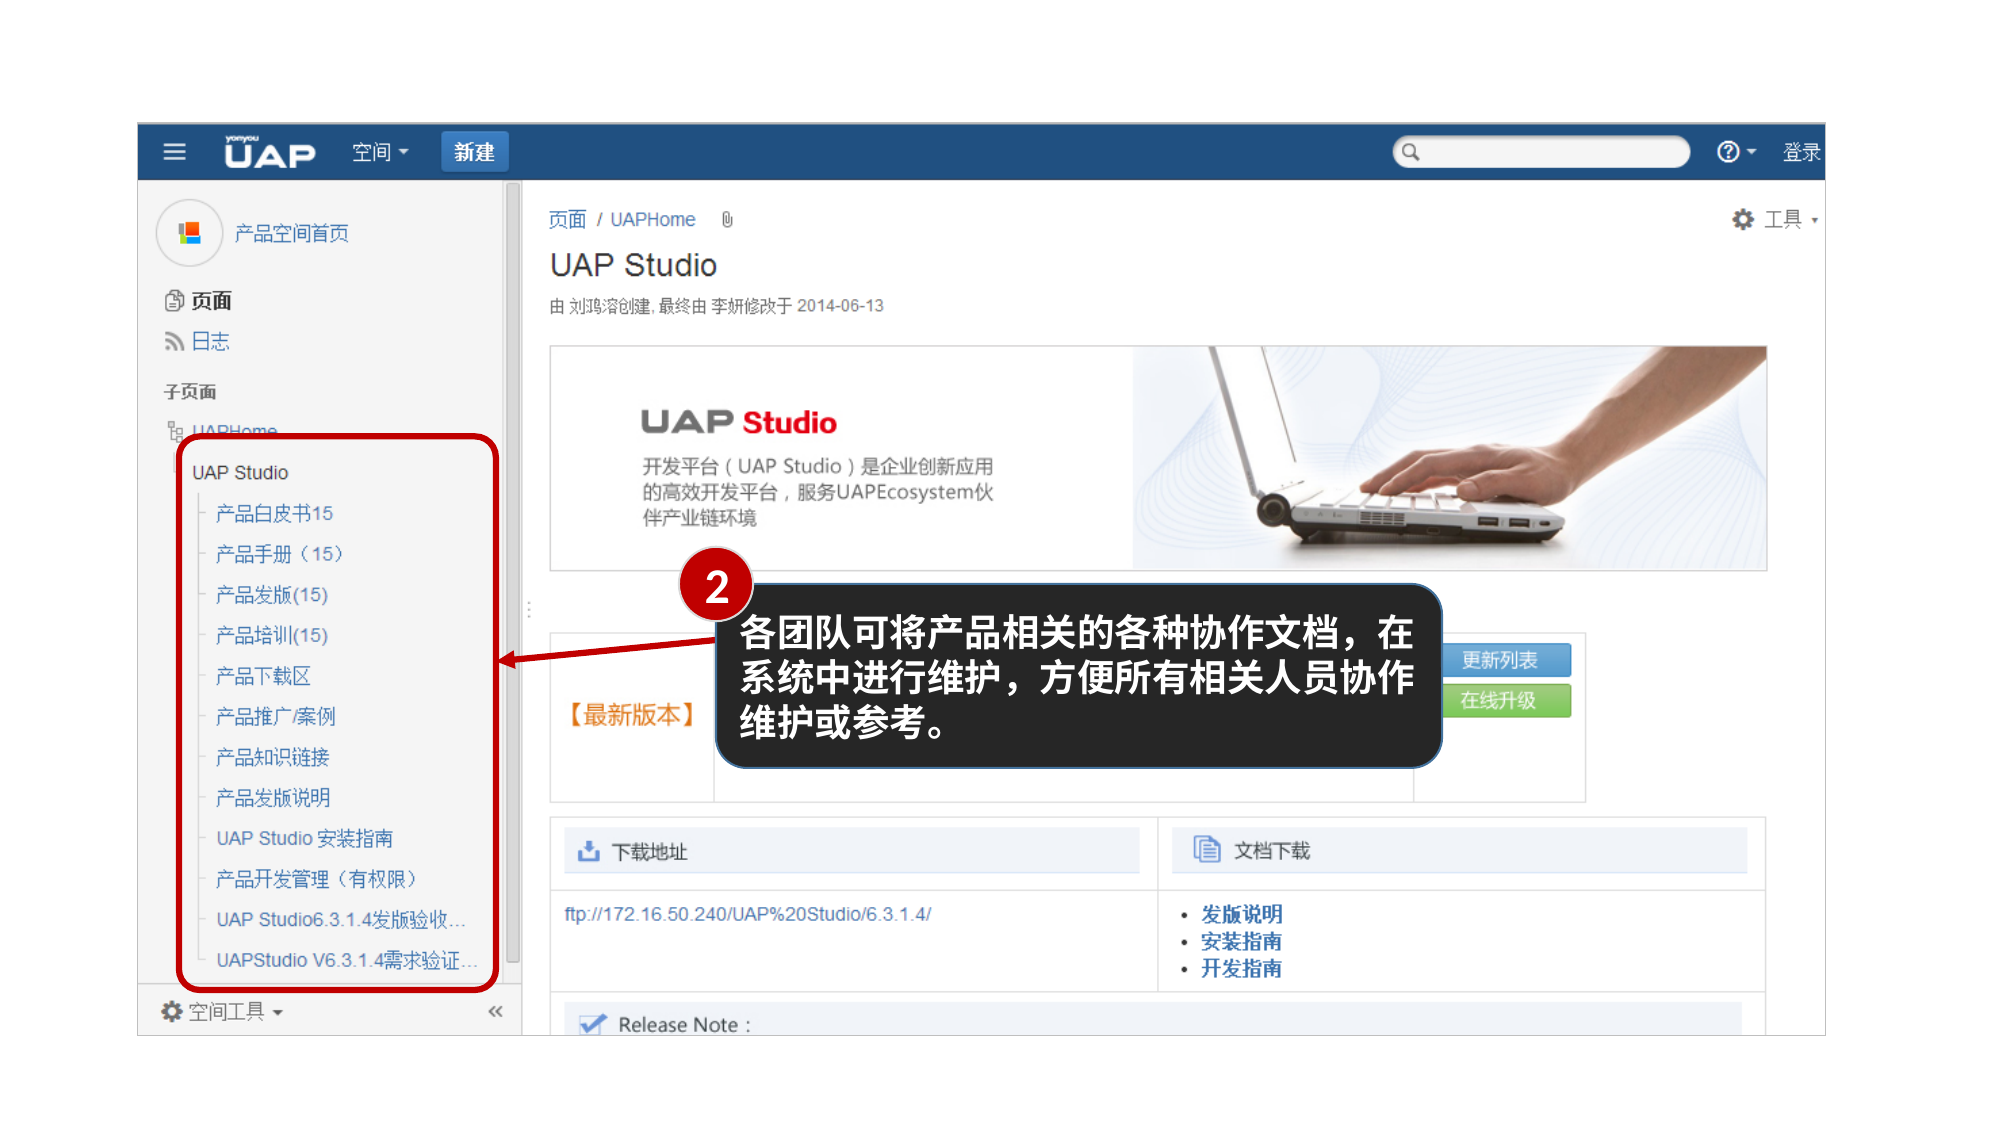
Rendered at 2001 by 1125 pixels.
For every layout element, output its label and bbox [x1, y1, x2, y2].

text_box [495, 639, 716, 662]
list [137, 122, 1826, 1036]
